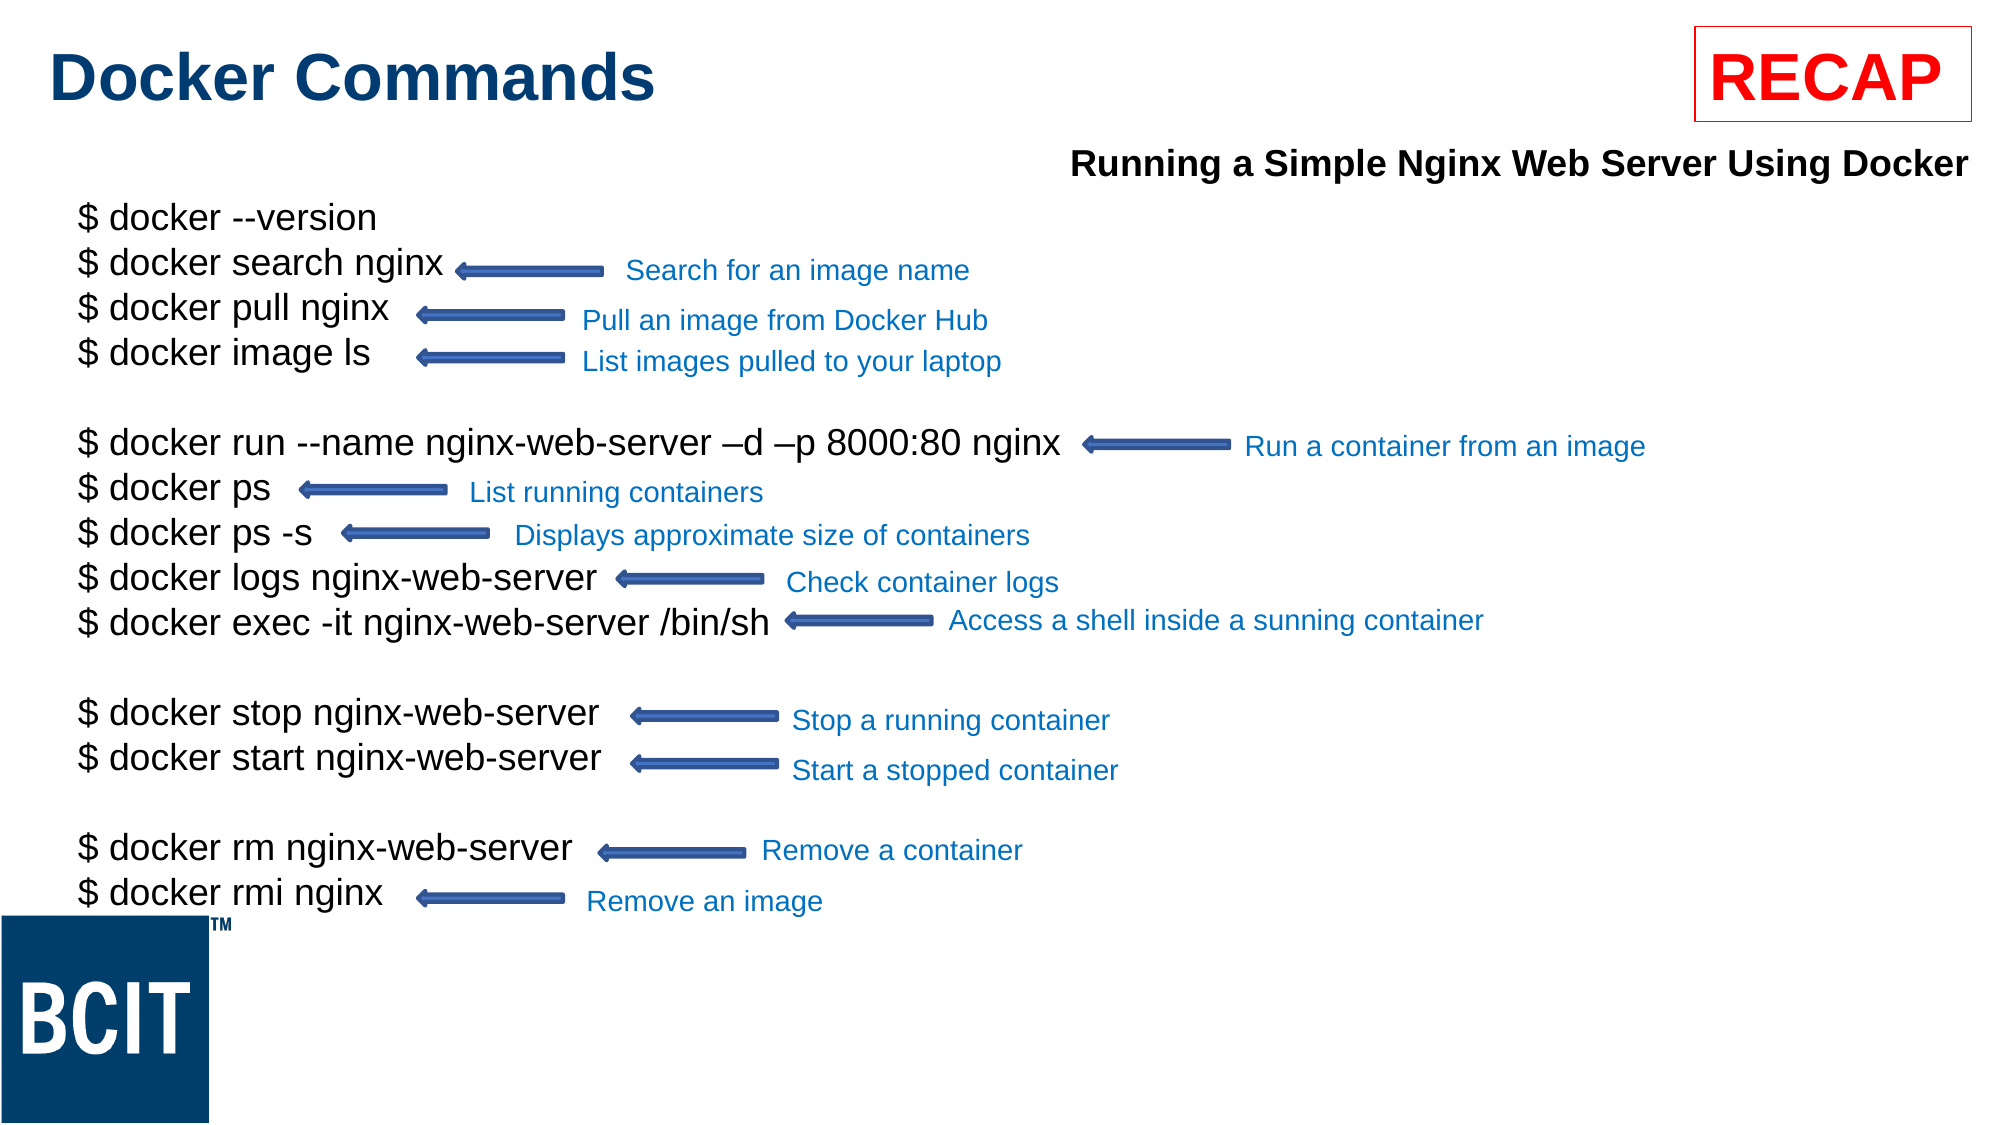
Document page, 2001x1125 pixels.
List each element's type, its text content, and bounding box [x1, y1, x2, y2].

text_box Access a shell inside a sunning container [933, 593, 1525, 644]
text_box [617, 571, 763, 587]
text_box [632, 708, 777, 724]
text_box RECAP [1694, 26, 1972, 122]
text_box List images pulled to your laptop [567, 335, 1019, 385]
text_box [418, 350, 564, 365]
text_box [418, 307, 564, 323]
text_box Search for an image name [610, 244, 987, 295]
text_box [456, 263, 602, 279]
text_box [632, 756, 777, 771]
text_box Docker Commands [34, 26, 1302, 122]
text_box [786, 613, 932, 628]
text_box [342, 525, 488, 541]
text_box Pull an image from Docker Hub [567, 293, 1014, 335]
text_box Stop a running container [776, 693, 1127, 743]
text_box Displays approximate size of containers [499, 509, 1364, 560]
text_box Running a Simple Nginx Web Server Using Docker [1054, 131, 1994, 191]
text_box $ docker --version $ docker search nginx $ docker pull nginx $ docker image ls $ docker run --name nginx-web-server –d –p 8000:80 nginx $ docker ps $ docker ps -s $ docker logs nginx-web-server $ docker exec -it nginx-web-server /bin/sh $ docker stop nginx-web-server $ docker start nginx-web-server $ docker rm nginx-web-server $ docker rmi nginx [63, 185, 1085, 921]
text_box List running containers [454, 466, 788, 517]
text_box Remove an image [571, 874, 841, 925]
text_box Start a stopped container [776, 743, 1136, 794]
text_box [599, 845, 745, 861]
text_box Remove a container [746, 823, 1040, 874]
text_box [1084, 437, 1230, 452]
picture [0, 913, 233, 1125]
text_box Check container logs [771, 560, 1076, 606]
text_box [300, 482, 446, 498]
text_box [417, 890, 563, 906]
text_box Run a container from an image [1229, 419, 1663, 470]
